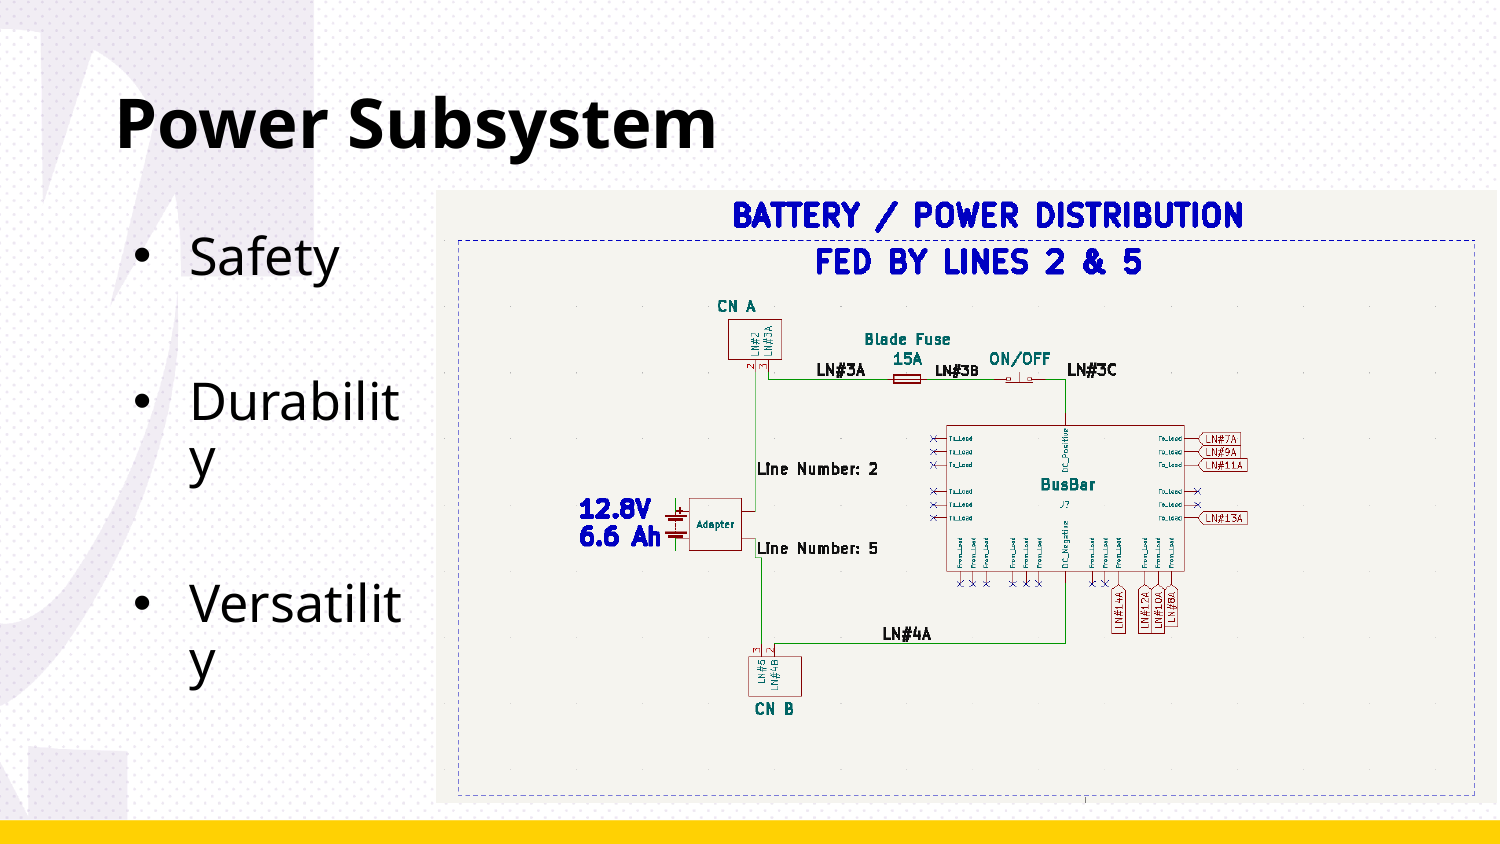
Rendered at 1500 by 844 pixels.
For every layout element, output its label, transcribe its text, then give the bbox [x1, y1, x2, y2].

title Power Subsystem [103, 44, 1397, 208]
picture [0, 0, 1500, 844]
list Safety Durability Versatility [103, 224, 431, 769]
